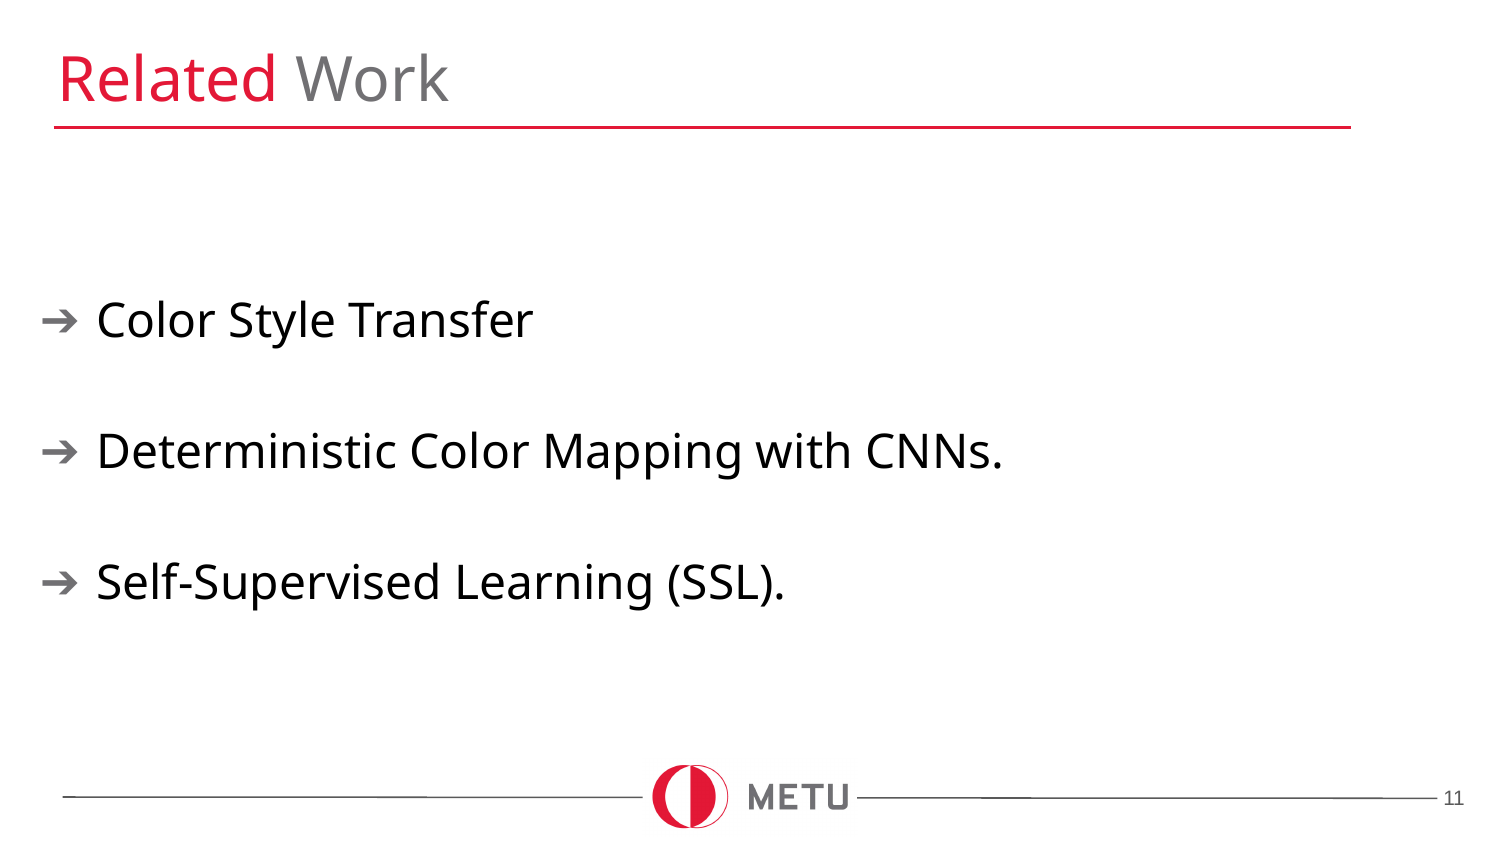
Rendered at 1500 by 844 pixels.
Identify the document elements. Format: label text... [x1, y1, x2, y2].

text_box Color Style Transfer Deterministic Color Mapping with CNNs. Self-Supervised Learning (SSL). [6, 266, 1494, 624]
picture [642, 758, 858, 838]
slide_number 11 [1389, 764, 1480, 830]
text_box Related Work [42, 23, 1469, 129]
